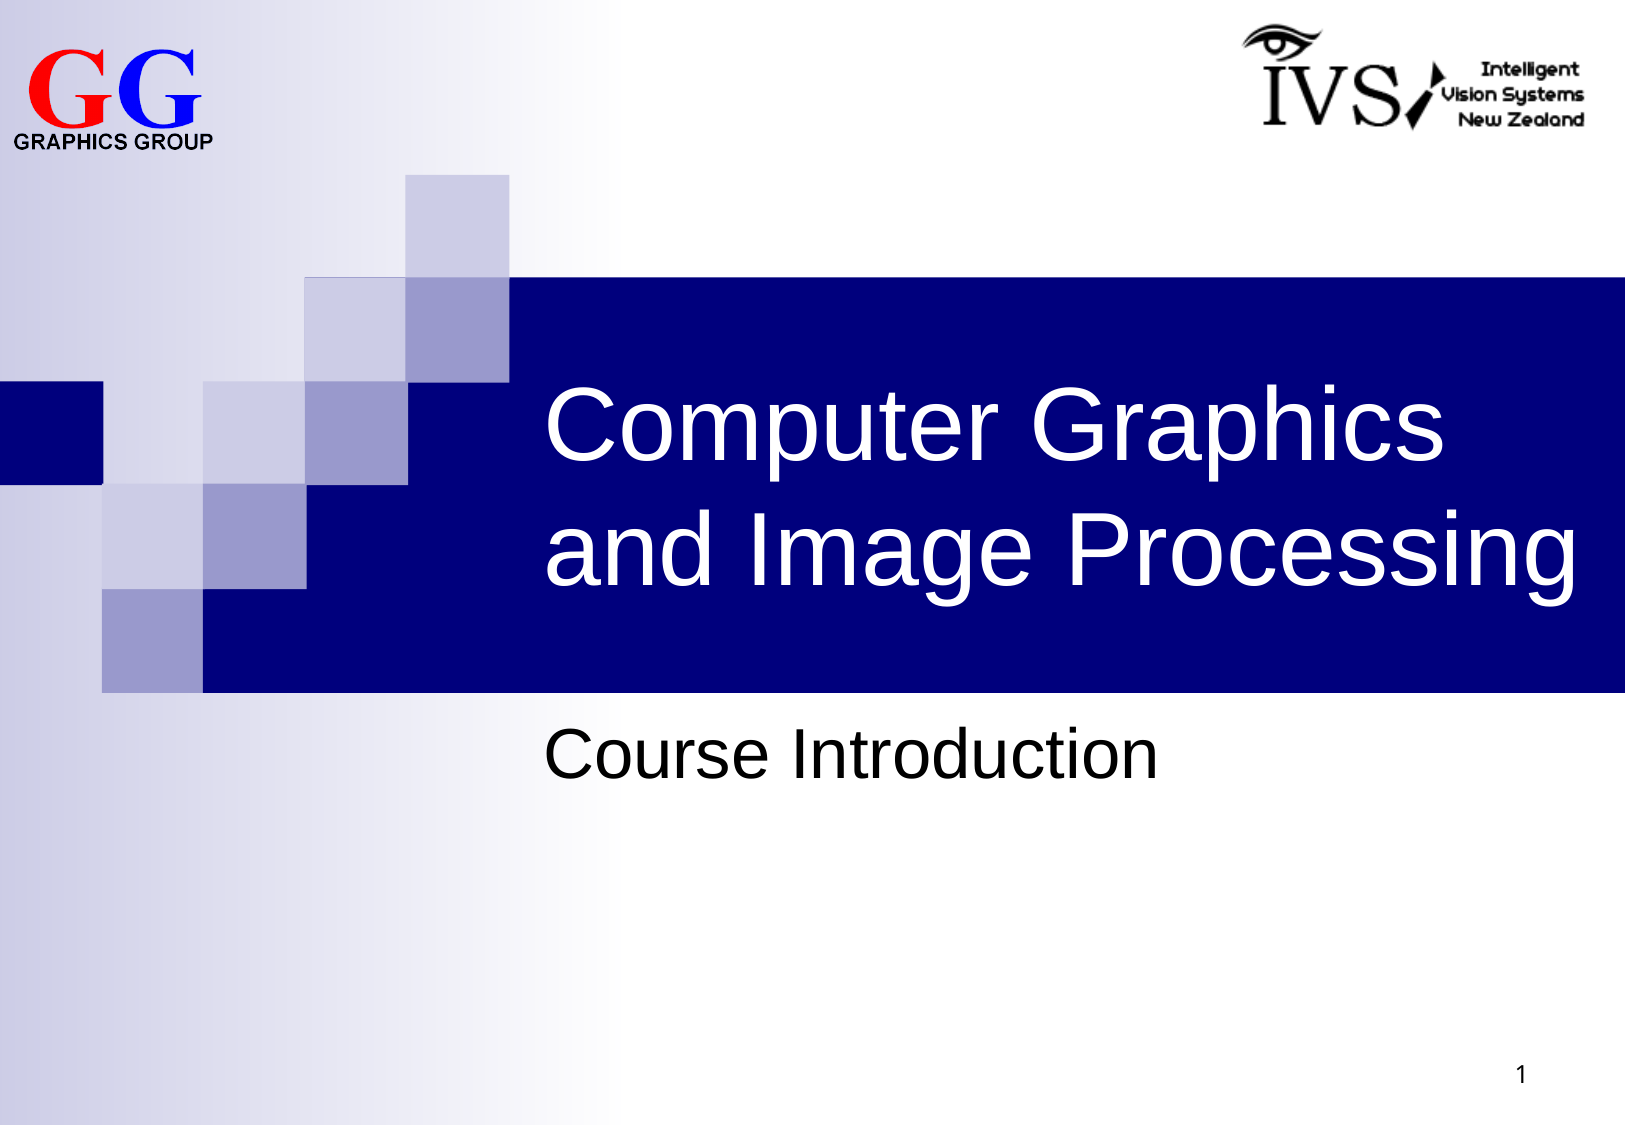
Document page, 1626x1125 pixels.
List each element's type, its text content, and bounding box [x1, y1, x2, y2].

title Computer Graphics and Image Processing [528, 299, 1598, 663]
slide_number 1 [1164, 1024, 1544, 1101]
subtitle Course Introduction [528, 699, 1598, 988]
picture [1230, 0, 1625, 144]
picture [12, 0, 214, 201]
